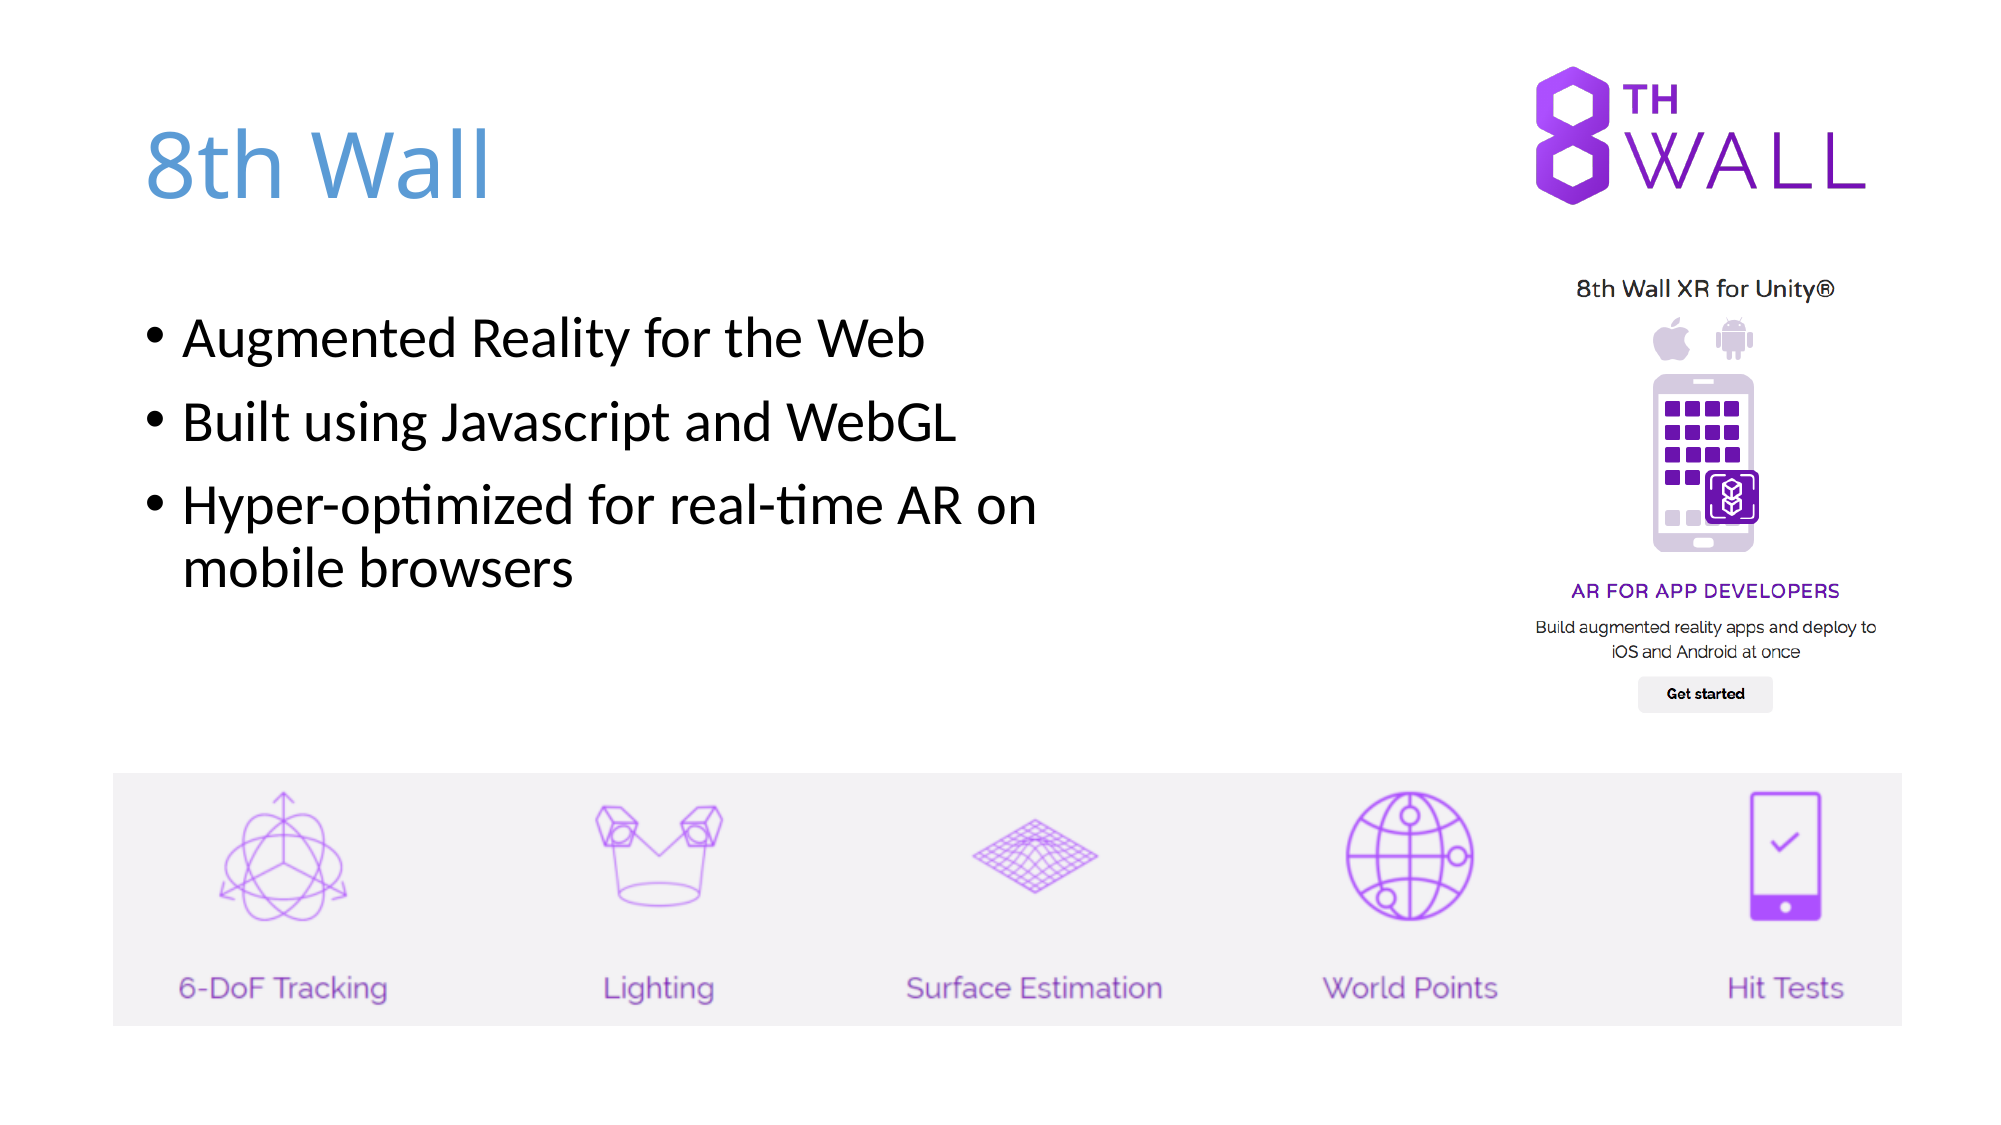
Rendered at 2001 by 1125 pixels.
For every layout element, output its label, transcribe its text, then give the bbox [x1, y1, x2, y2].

picture [1477, 14, 1928, 743]
picture [113, 773, 1903, 1026]
list Augmented Reality for the Web Built using Javascript and WebGL Hyper-optimized for real-time AR on mobile browsers [136, 298, 1211, 638]
title 8th Wall [136, 59, 1512, 278]
